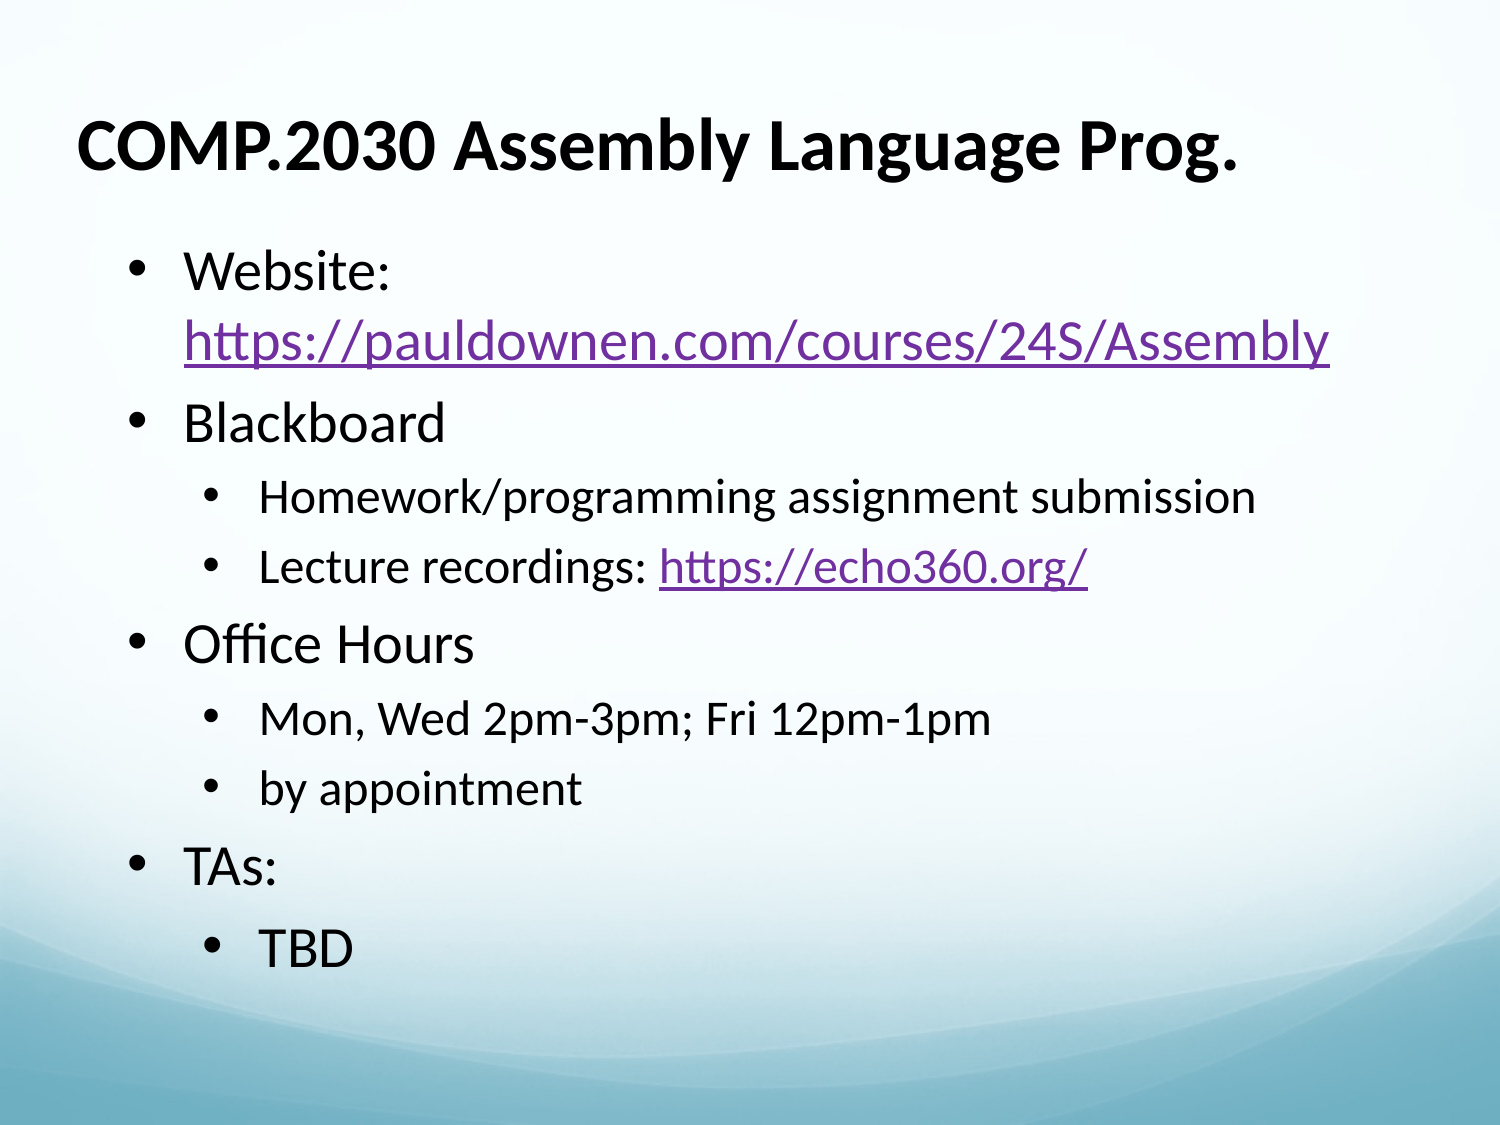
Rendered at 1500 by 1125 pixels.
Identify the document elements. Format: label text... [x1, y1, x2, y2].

picture [0, 0, 1500, 1125]
text_box Website: https://pauldownen.com/courses/24S/Assembly Blackboard Homework/programming assignment submission Lecture recordings: https://echo360.org/ Office Hours Mon, Wed 2pm-3pm; Fri 12pm-1pm by appointment TAs: TBD [112, 224, 1463, 1088]
text_box COMP.2030 Assembly Language Prog. [62, 87, 1413, 275]
